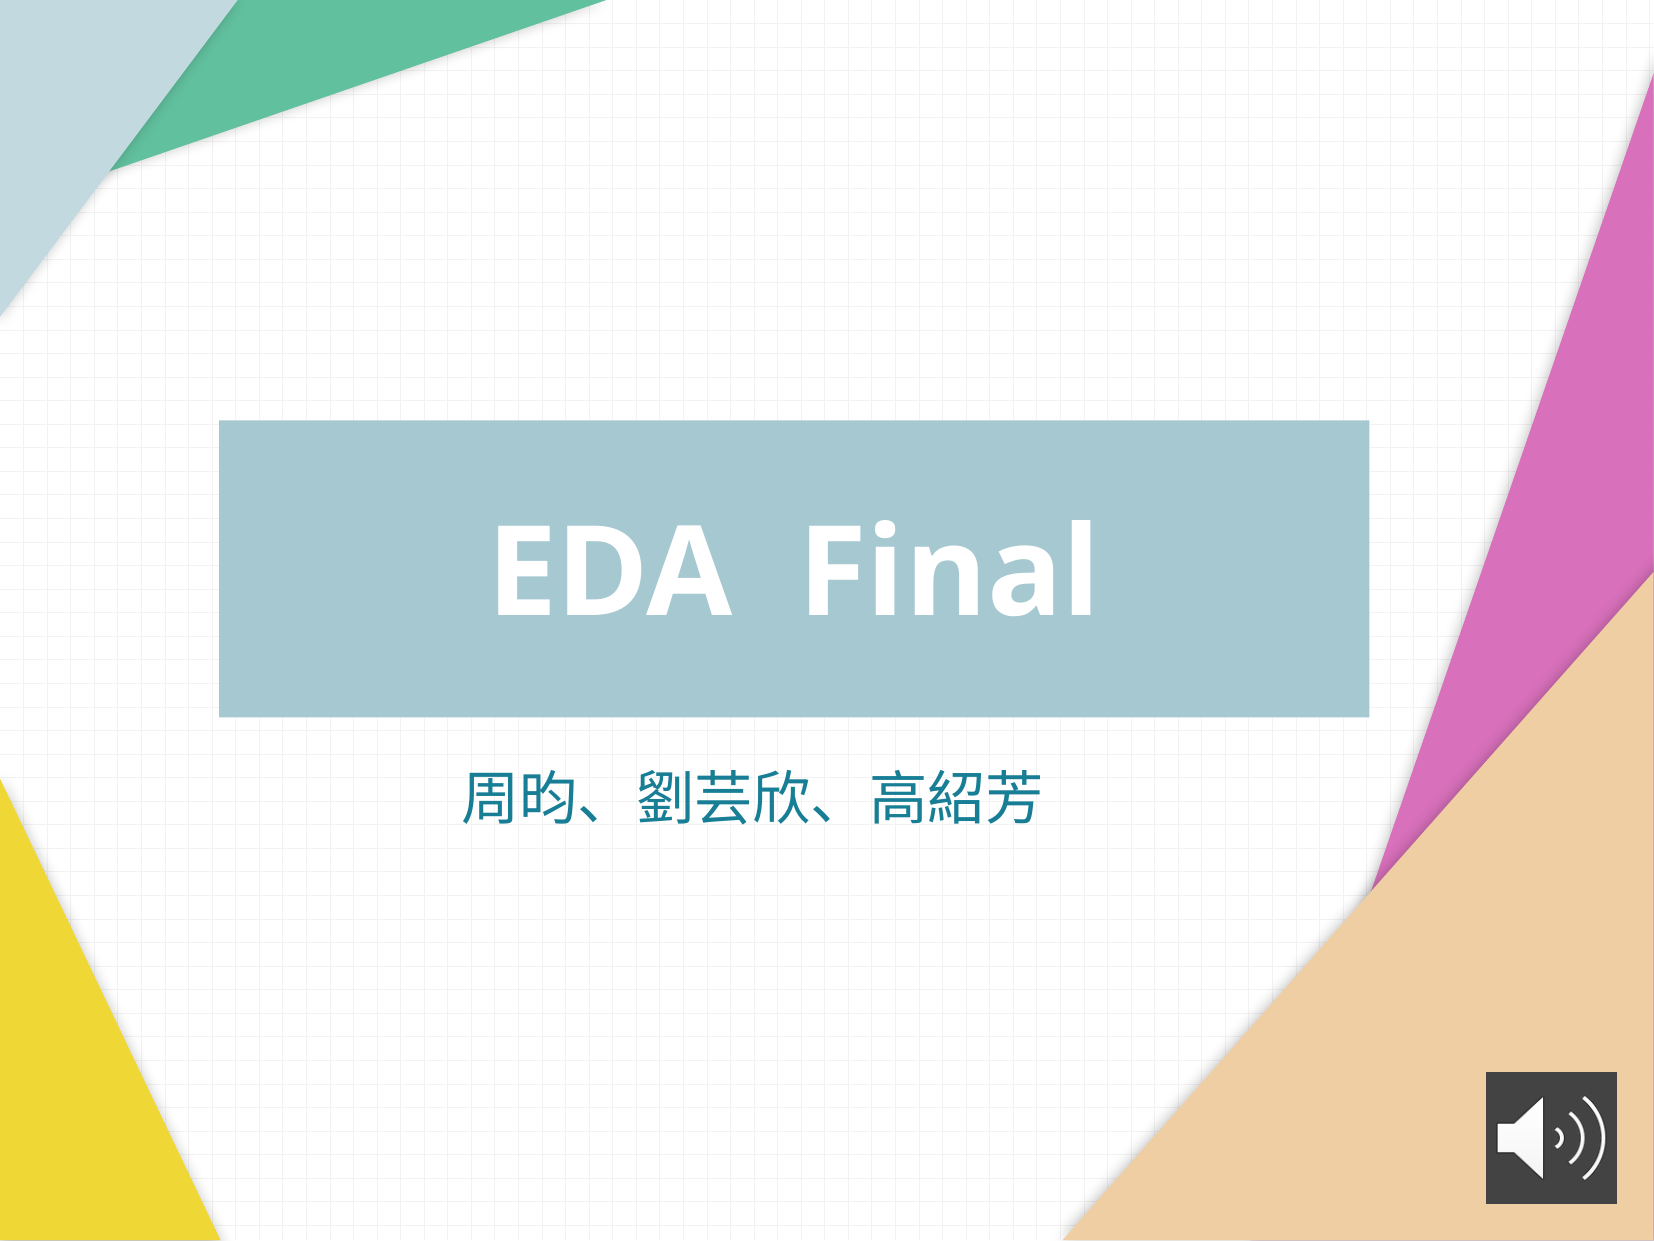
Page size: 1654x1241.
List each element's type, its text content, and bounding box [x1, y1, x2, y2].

list EDA Final [219, 420, 1370, 718]
text_box 周昀、劉芸欣、高紹芳 [443, 752, 1229, 993]
picture [1484, 1071, 1619, 1205]
